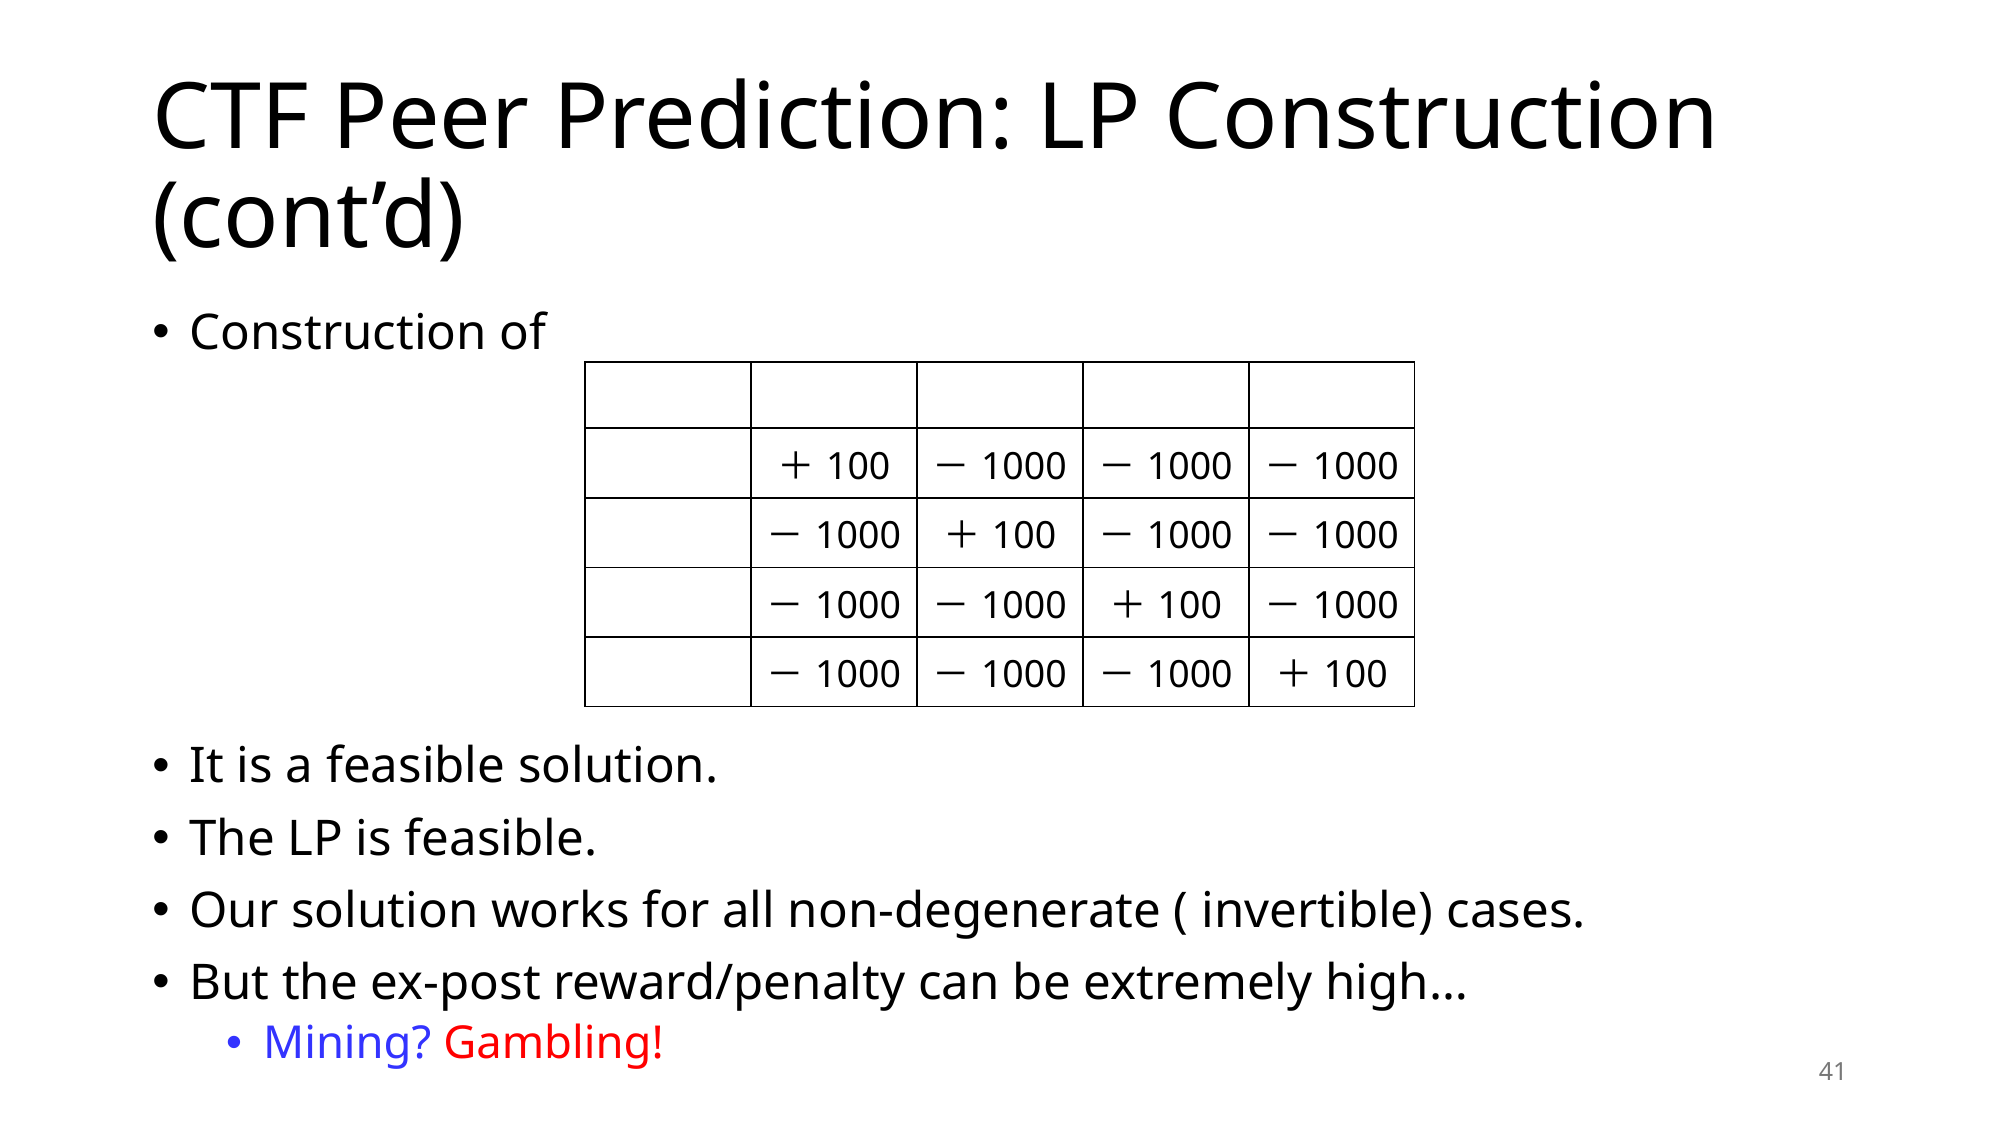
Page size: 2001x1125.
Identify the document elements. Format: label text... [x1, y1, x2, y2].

title CTF Peer Prediction: LP Construction (cont’d) [137, 59, 1863, 278]
slide_number 41 [1412, 1042, 1863, 1103]
